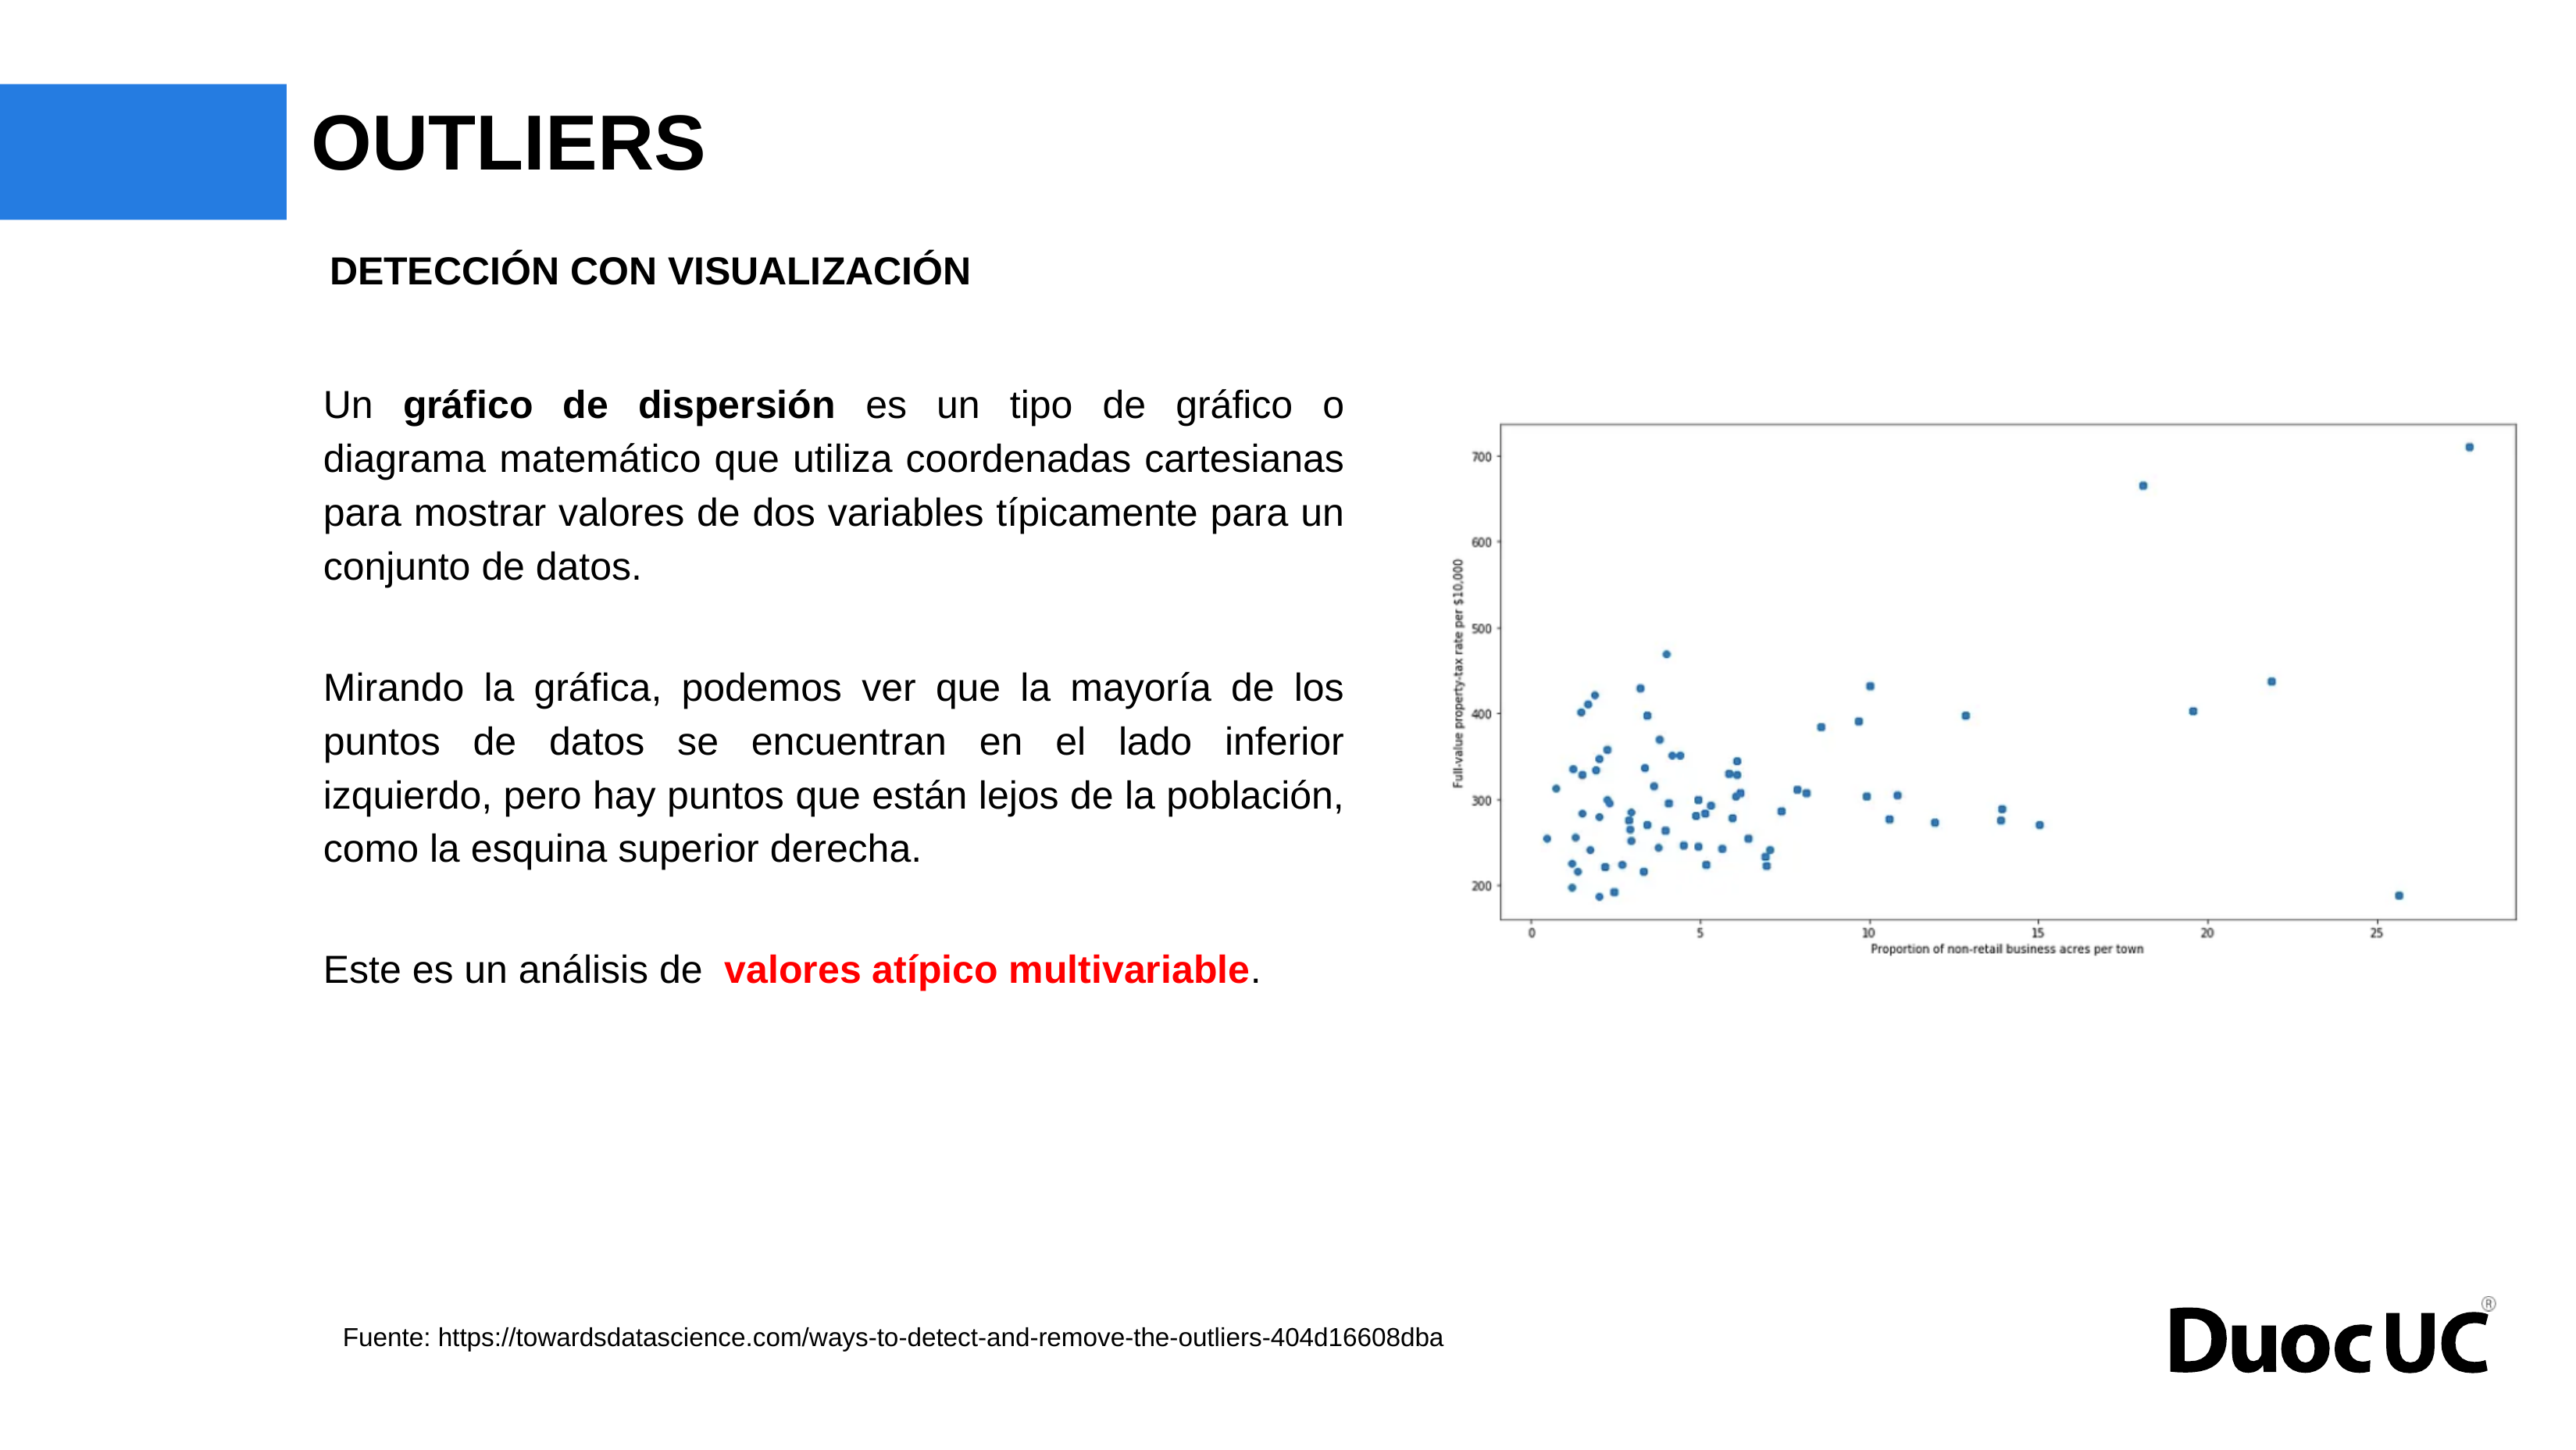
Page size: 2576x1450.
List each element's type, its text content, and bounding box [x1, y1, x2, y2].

title OUTLIERS [311, 91, 2489, 334]
picture [2481, 1296, 2496, 1312]
text_box DETECCIÓN CON VISUALIZACIÓN Un gráfico de dispersión es un tipo de gráfico o diagrama matemático que utiliza coordenadas cartesianas para mostrar valores de dos variables típicamente para un conjunto de datos. Mirando la gráfica, podemos ver que la mayoría de los puntos de datos se encuentran en el lado inferior izquierdo, pero hay puntos que están lejos de la población, como la esquina superior derecha. Este es un análisis de valores atípico multivariable. [311, 236, 1357, 1118]
picture [1424, 396, 2540, 962]
text_box Fuente: https://towardsdatascience.com/ways-to-detect-and-remove-the-outliers-404d16608dba [330, 1314, 1471, 1358]
